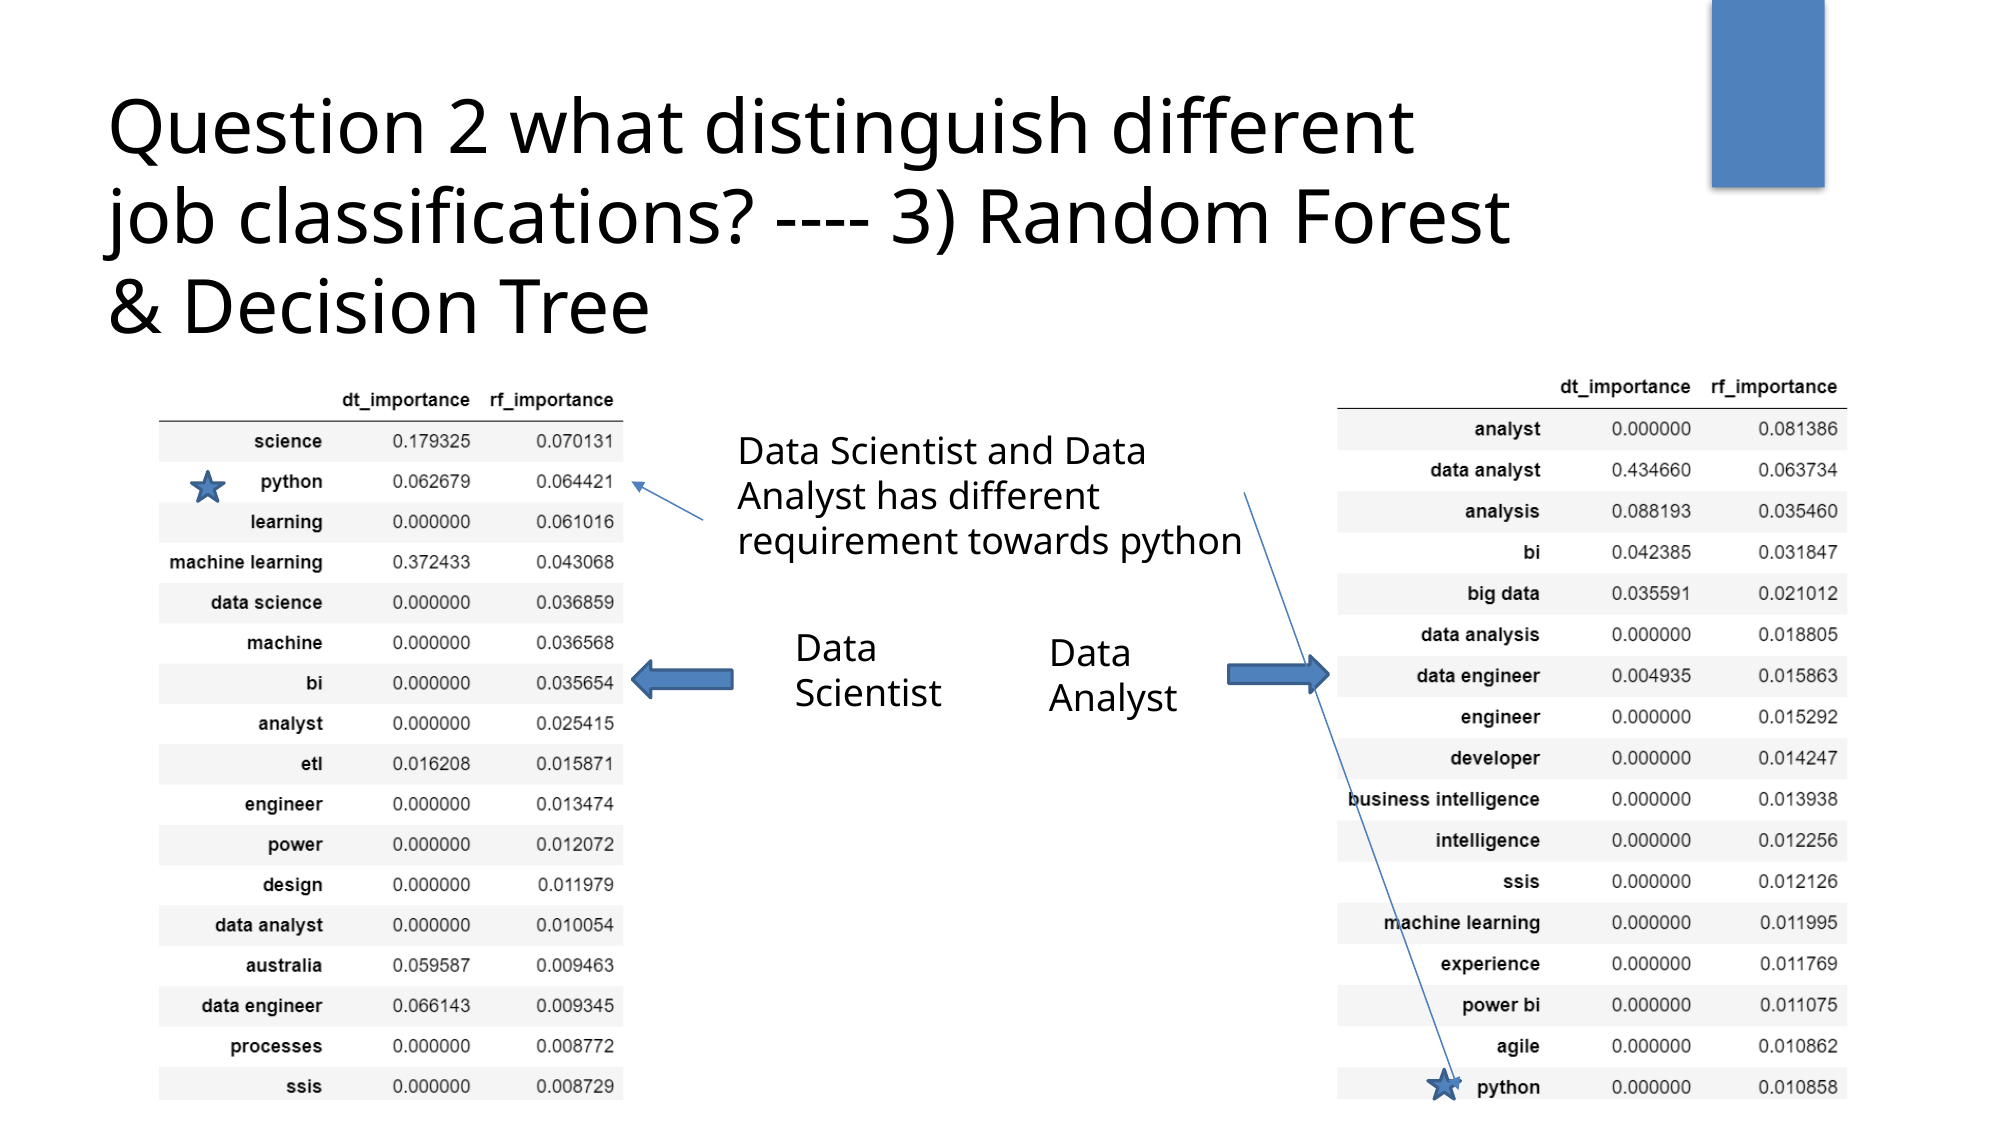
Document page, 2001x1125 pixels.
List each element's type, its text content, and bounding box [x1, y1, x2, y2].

text_box [652, 660, 734, 699]
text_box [1244, 492, 1459, 1091]
text_box Data Analyst [1034, 621, 1238, 727]
text_box [1227, 663, 1238, 686]
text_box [631, 481, 704, 521]
text_box Data Scientist and Data Analyst has different requirement towards python [722, 419, 1283, 570]
picture [1329, 371, 1862, 1099]
text_box Question 2 what distinguish different job classifications? ---- 3) Random Forest & Decision Tree [92, 71, 1530, 188]
picture [156, 371, 647, 1100]
text_box Data Scientist [780, 617, 996, 722]
